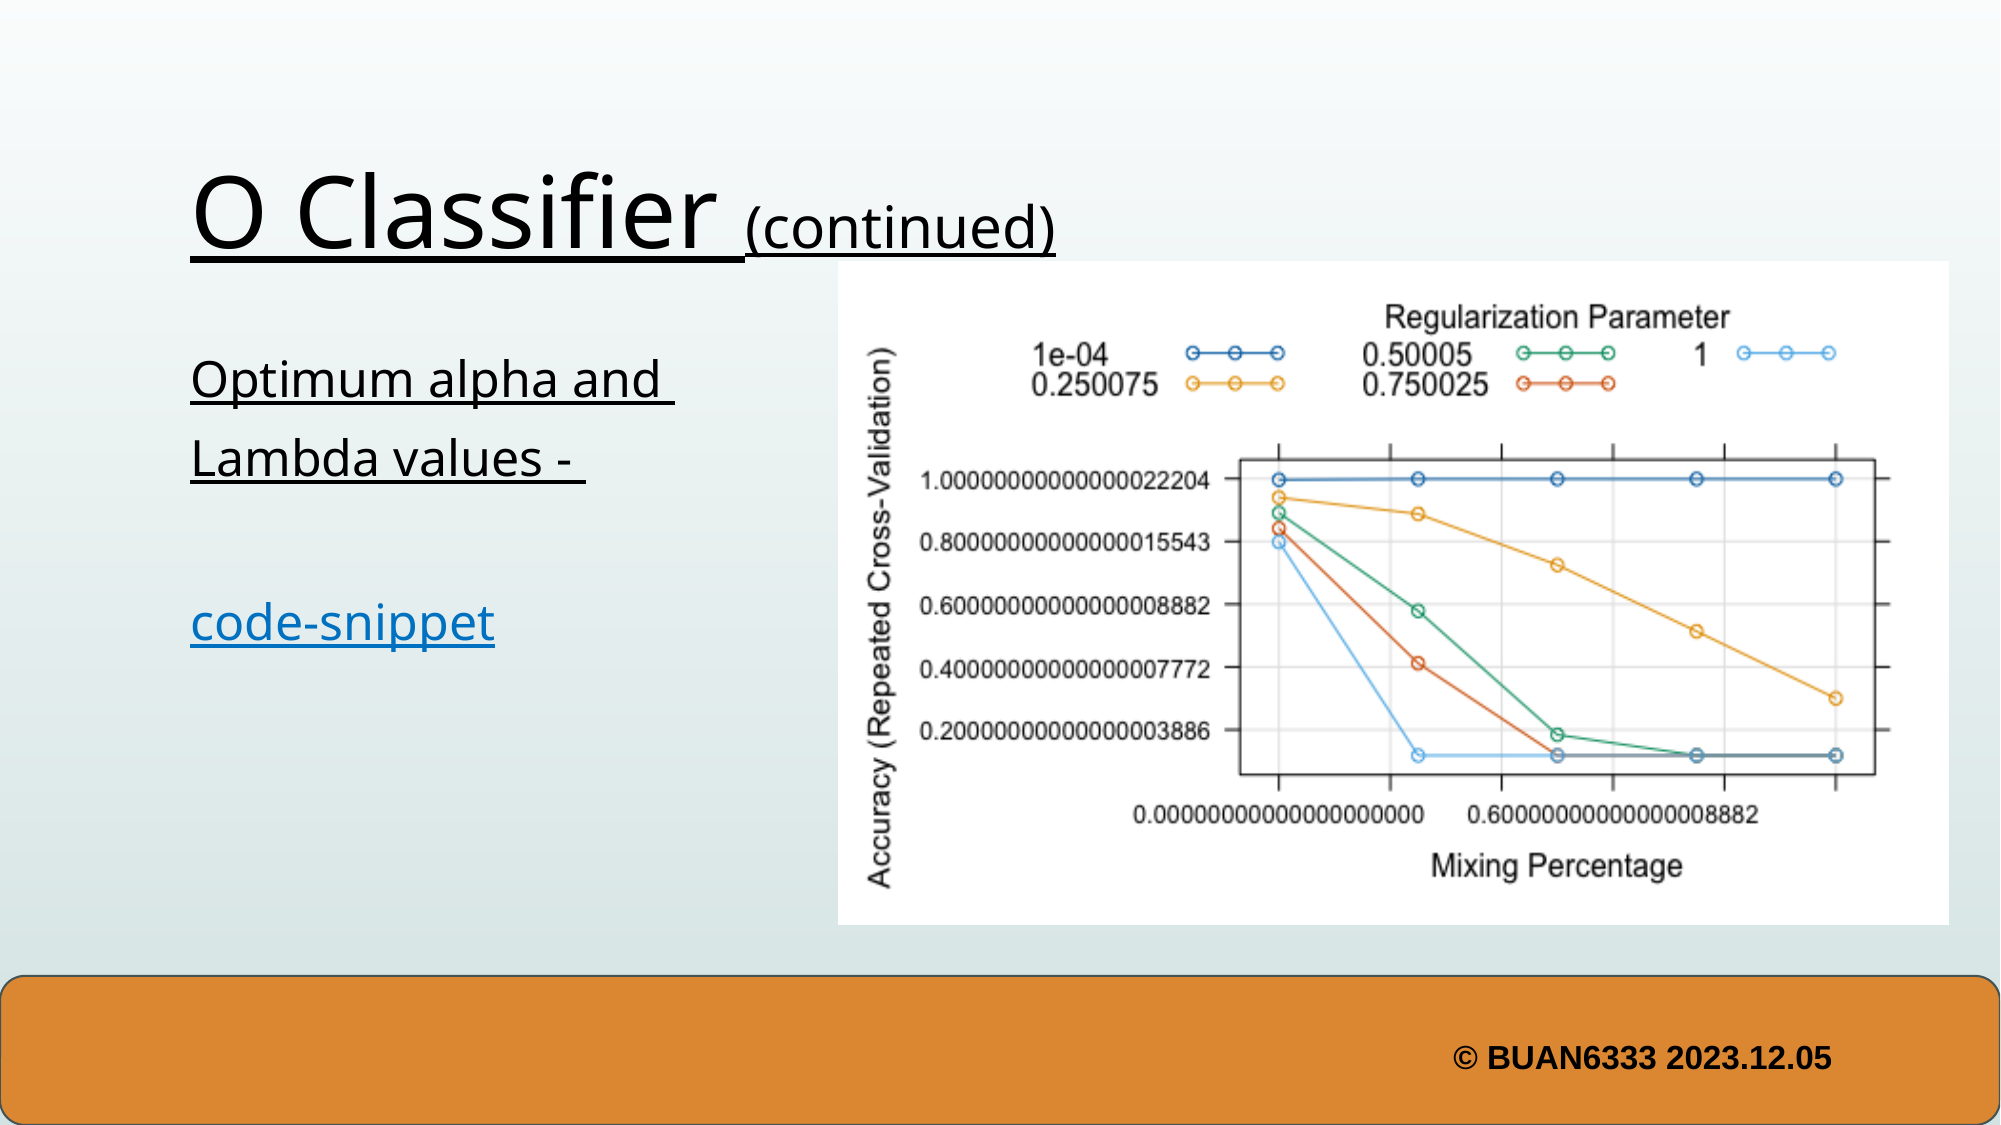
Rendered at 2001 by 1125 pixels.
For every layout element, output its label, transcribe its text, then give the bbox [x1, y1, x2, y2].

title O Classifier (continued) [175, 79, 1826, 261]
picture [838, 261, 1949, 925]
text_box [1518, 1006, 1884, 1112]
list Optimum alpha and Lambda values - code-snippet [175, 261, 1826, 949]
